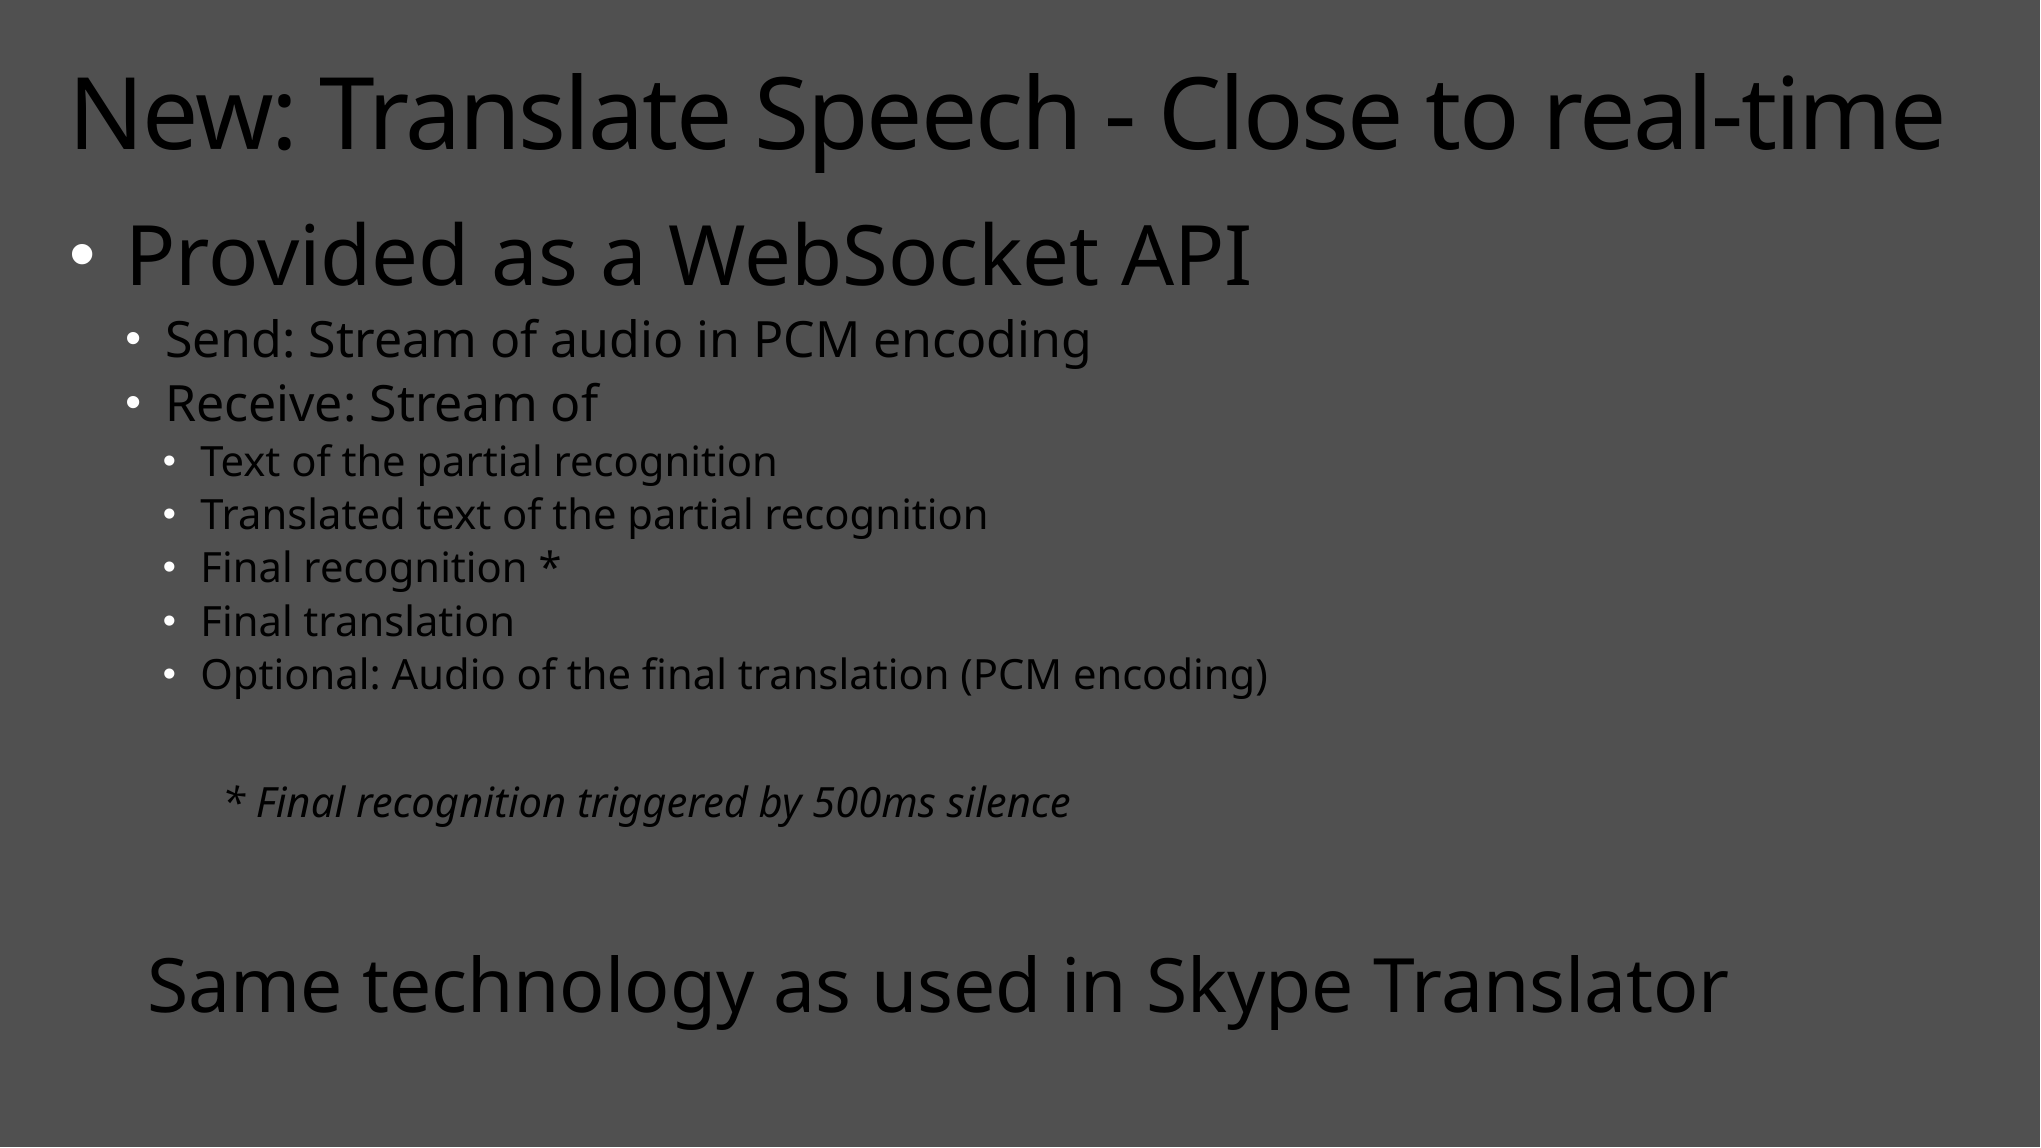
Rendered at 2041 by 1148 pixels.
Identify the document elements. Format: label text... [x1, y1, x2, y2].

title New: Translate Speech - Close to real-time [45, 48, 1996, 199]
list Provided as a WebSocket API Send: Stream of audio in PCM encoding Receive: Stream of Text of the partial recognition Translated text of the partial recognition Final recognition * Final translation Optional: Audio of the final translation (PCM encoding) * Final recognition triggered by 500ms silence Same technology as used in Skype Translator [45, 199, 1995, 1062]
